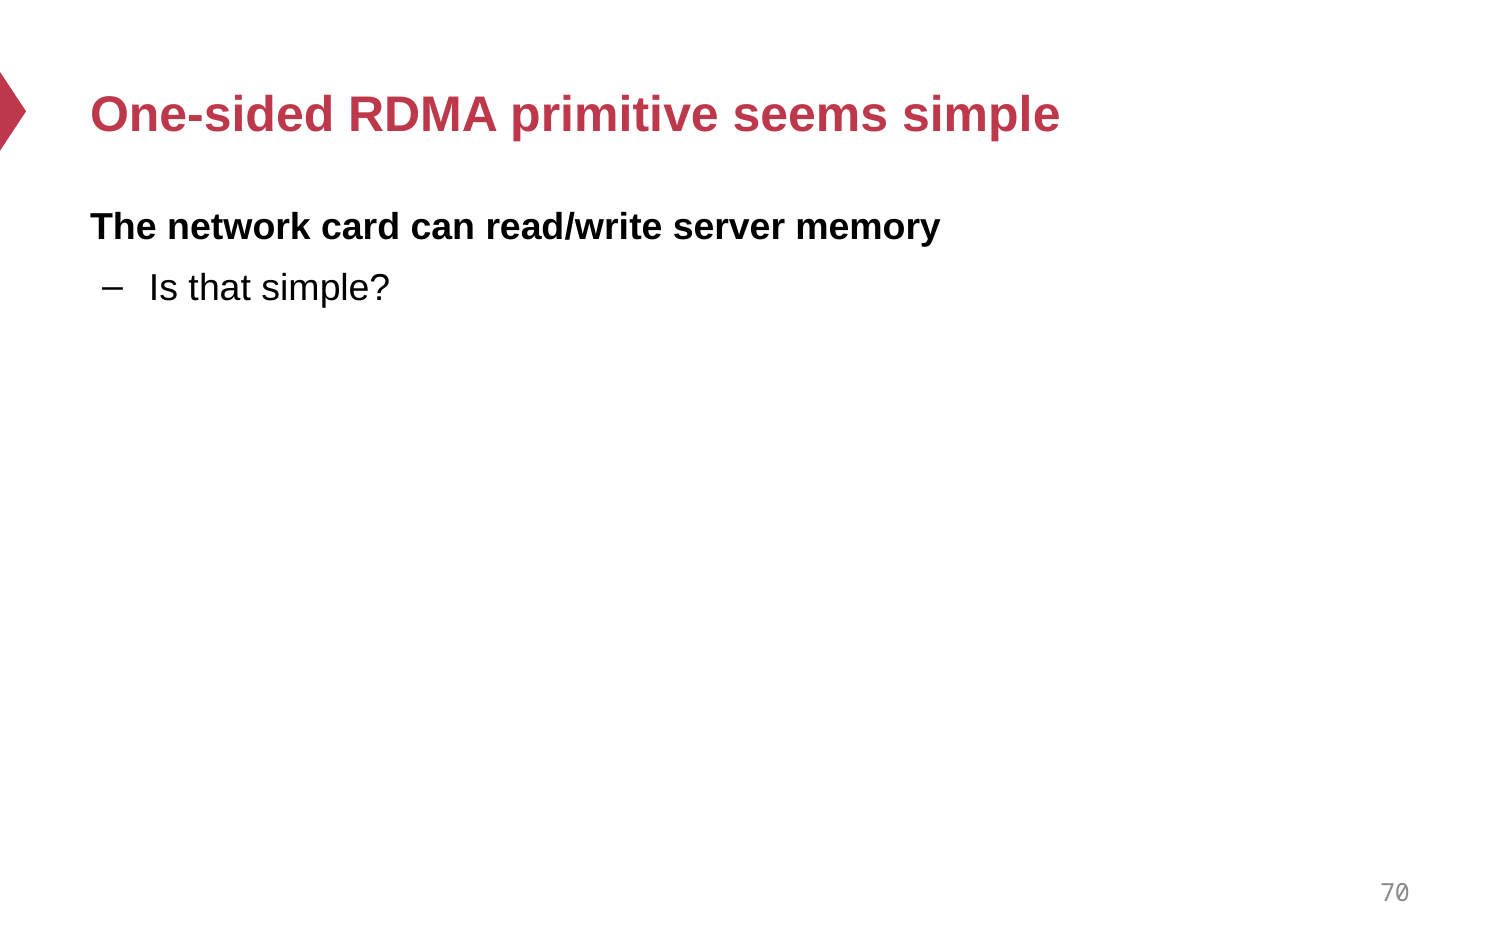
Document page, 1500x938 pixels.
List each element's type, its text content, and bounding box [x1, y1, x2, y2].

slide_number 70 [1074, 868, 1425, 919]
list The network card can read/write server memory Is that simple? [75, 185, 1425, 804]
title One-sided RDMA primitive seems simple [75, 37, 1425, 185]
